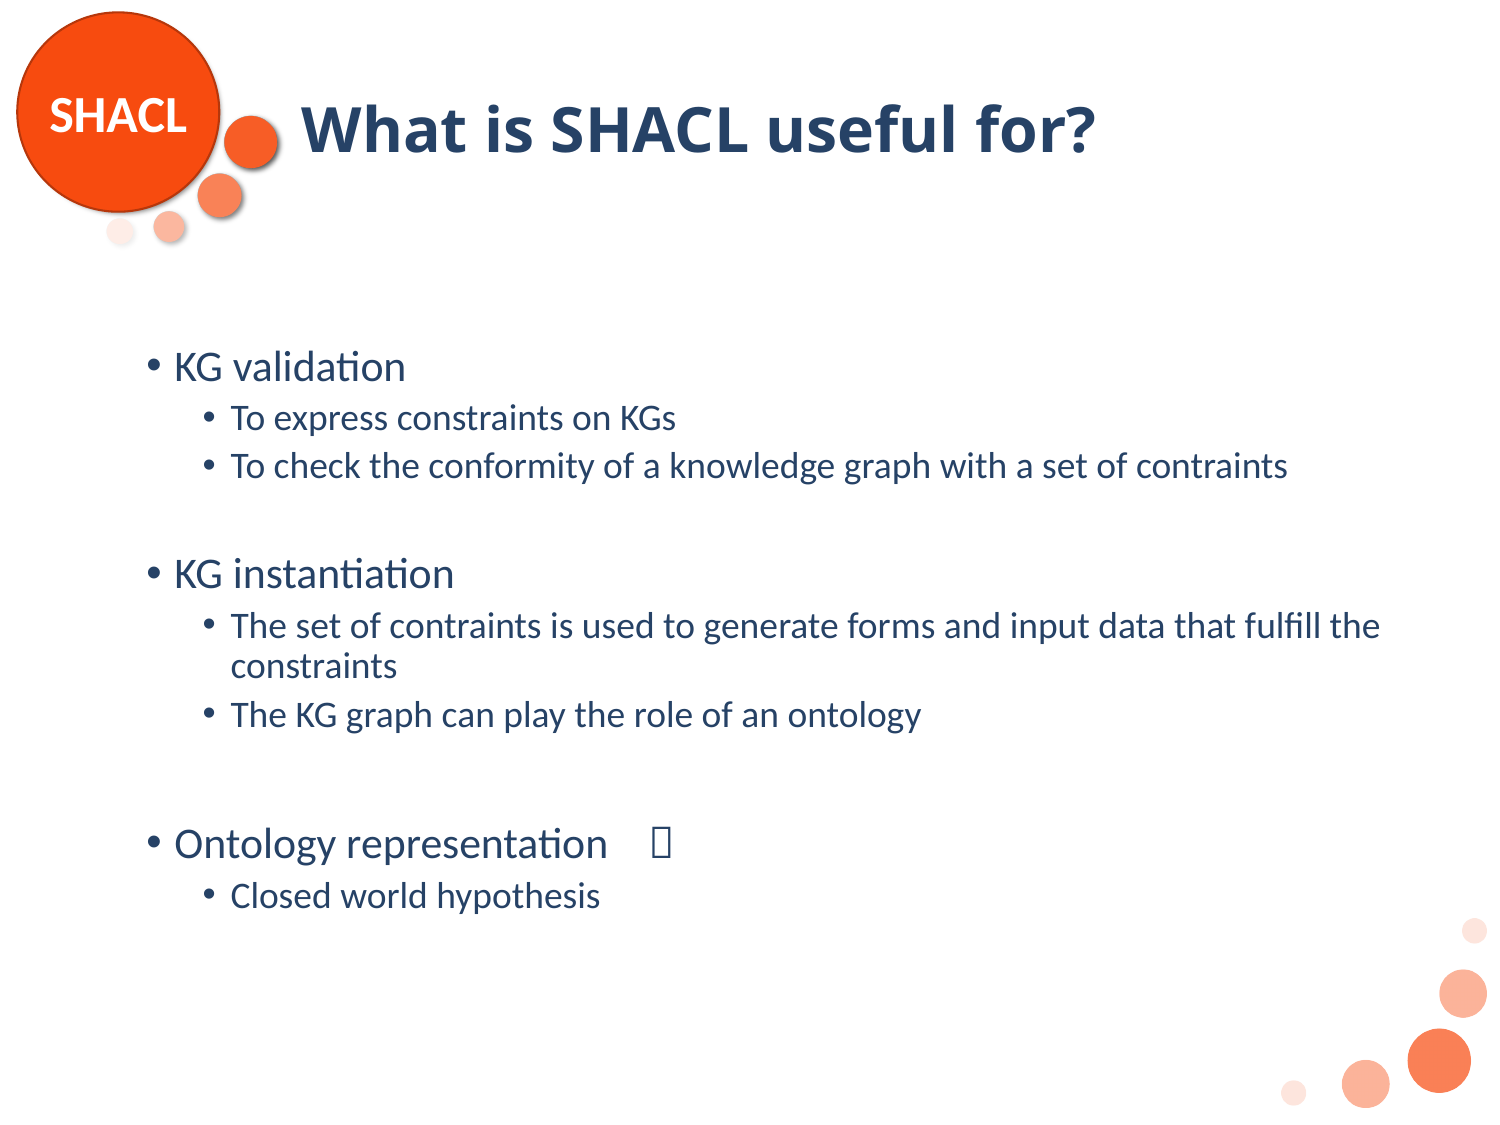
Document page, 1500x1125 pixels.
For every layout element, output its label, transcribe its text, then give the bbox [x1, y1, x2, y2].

list KG validation To express constraints on KGs To check the conformity of a knowledge graph with a set of contraints KG instantiation The set of contraints is used to generate forms and input data that fulfill the constraints The KG graph can play the role of an ontology Ontology representation  Closed world hypothesis [131, 335, 1425, 928]
title What is SHACL useful for? [286, 54, 1473, 211]
picture [17, 10, 287, 254]
